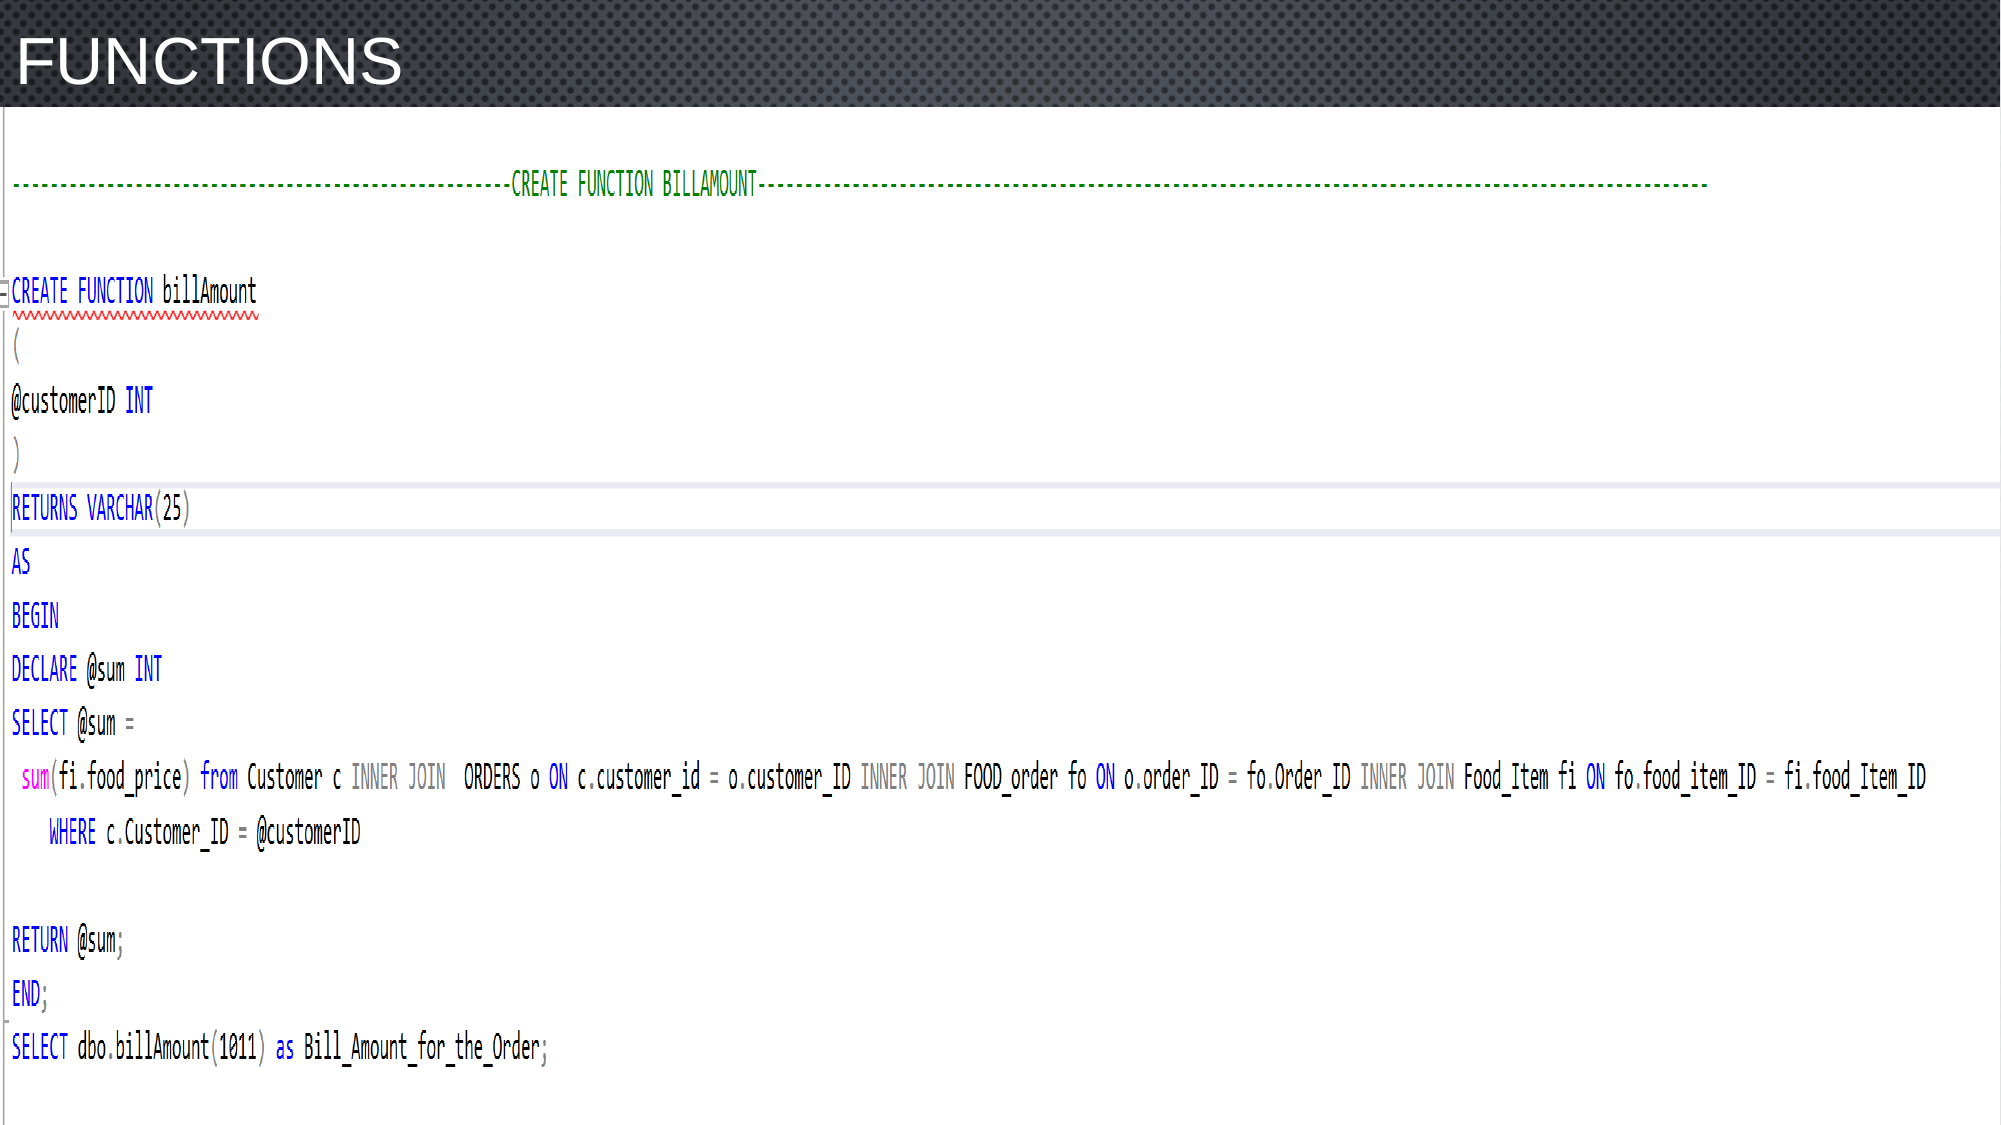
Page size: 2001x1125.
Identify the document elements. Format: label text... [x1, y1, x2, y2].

title FUNCTIONS [0, 0, 1734, 107]
picture [0, 107, 2000, 1125]
